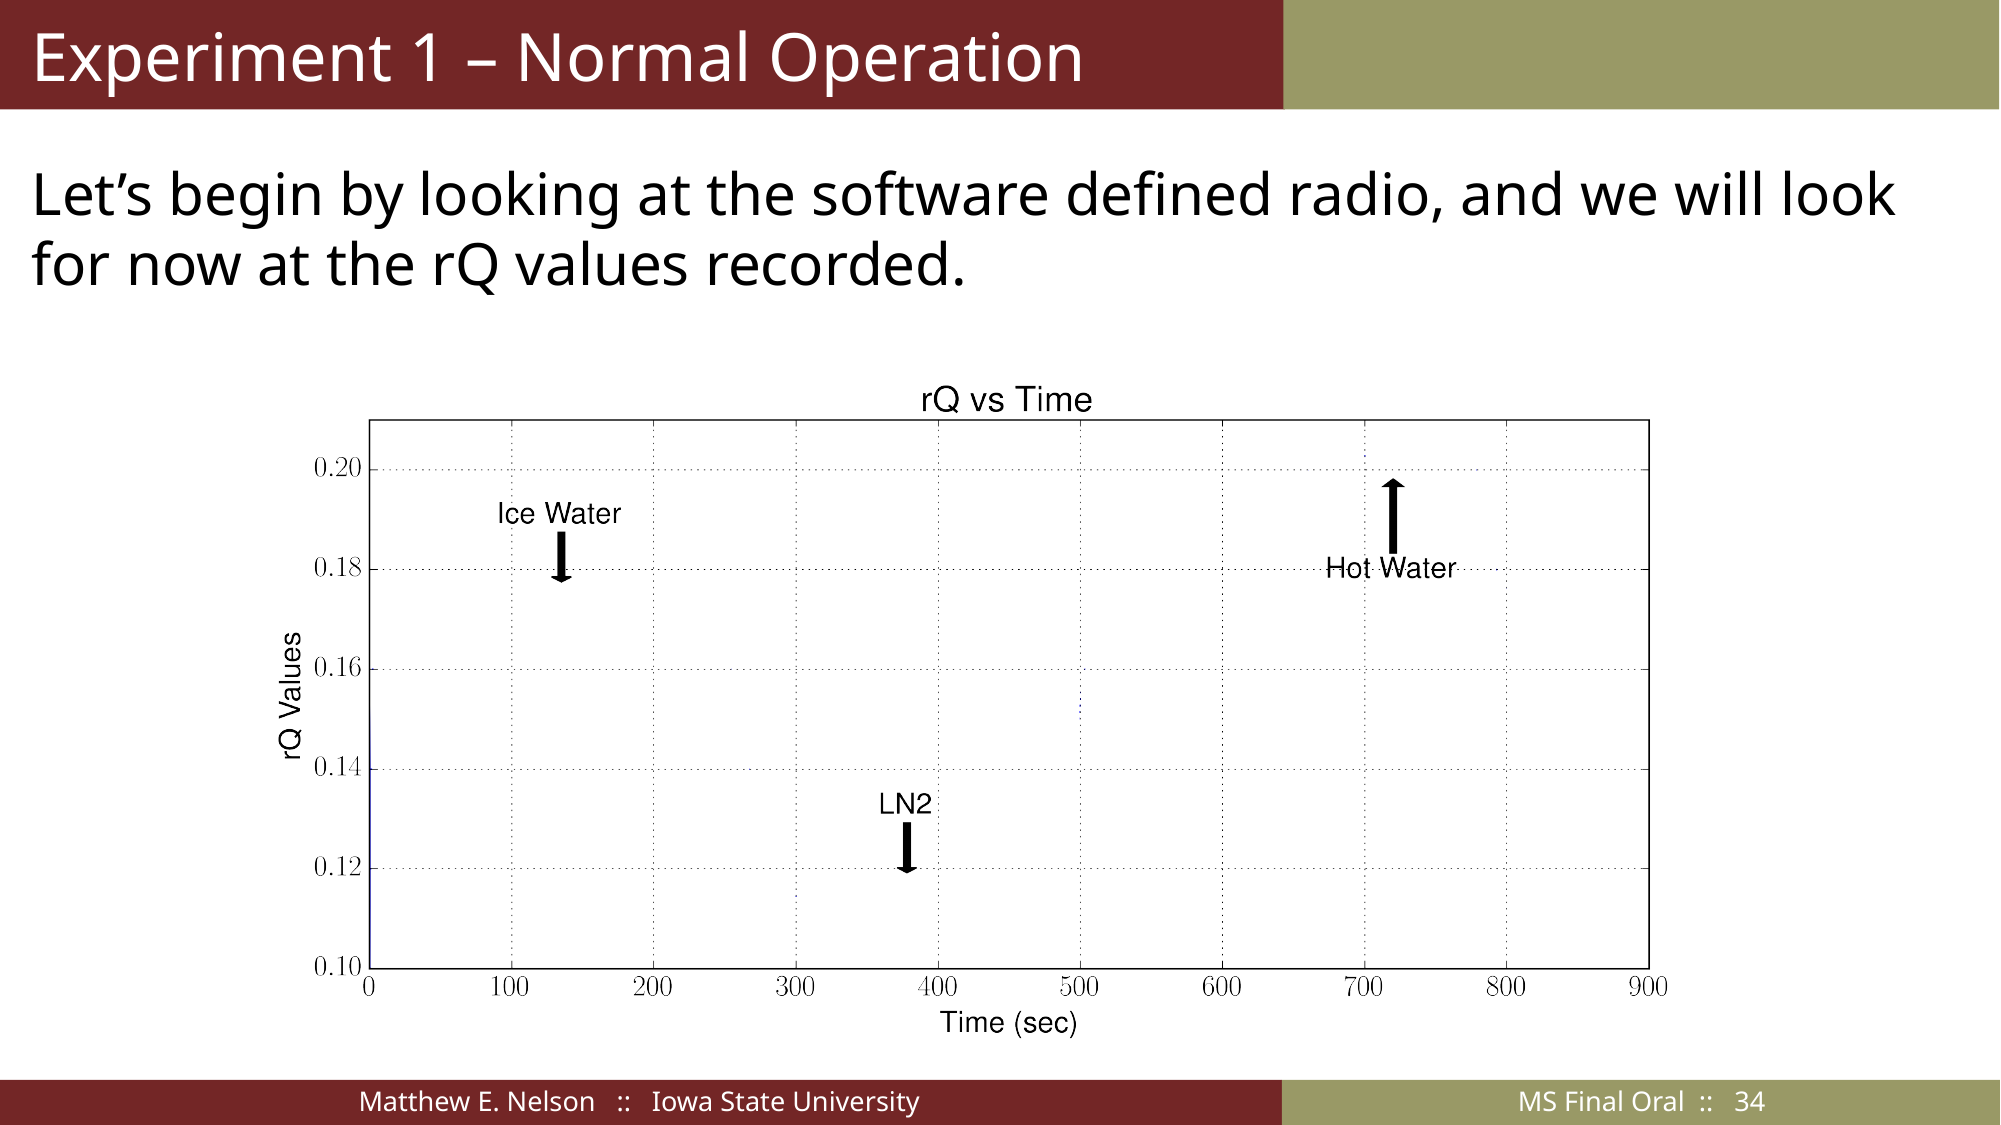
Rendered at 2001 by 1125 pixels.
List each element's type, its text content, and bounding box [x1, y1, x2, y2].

picture [163, 349, 1814, 1057]
title Experiment 1 – Normal Operation [16, 0, 1284, 110]
list Let’s begin by looking at the software defined radio, and we will look for now at the rQ values recorded. [16, 149, 1950, 1063]
